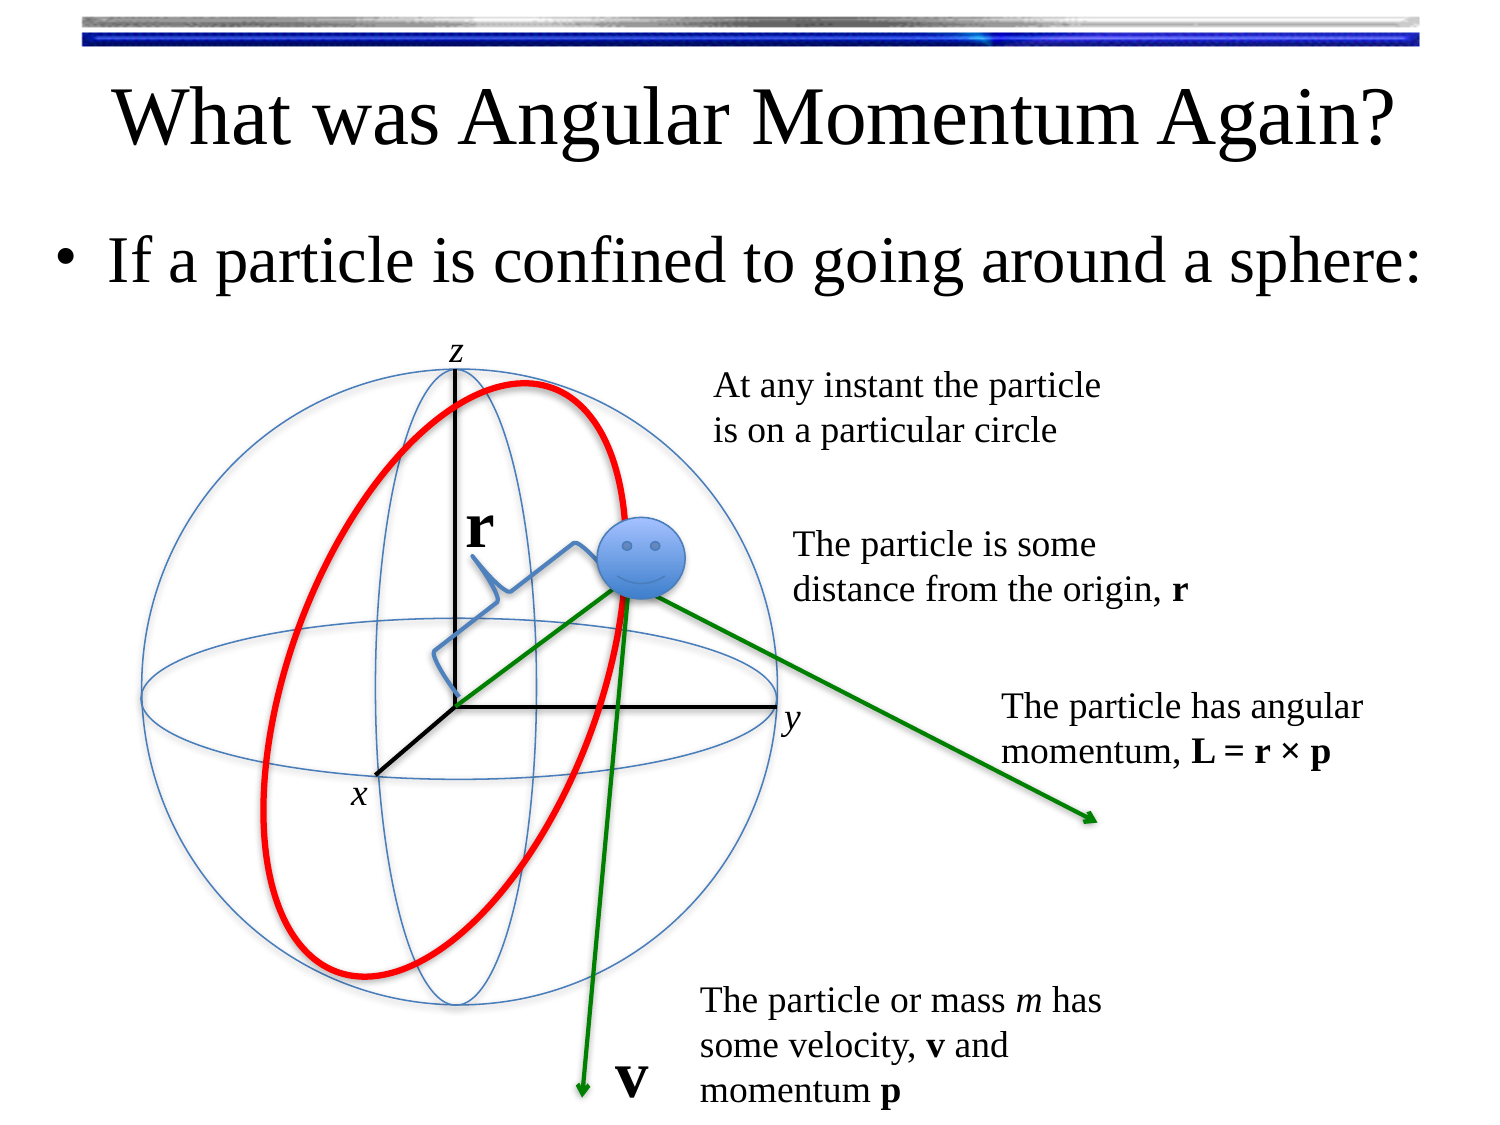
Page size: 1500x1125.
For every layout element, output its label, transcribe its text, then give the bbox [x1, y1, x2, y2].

text_box If a particle is confined to going around a sphere: [37, 215, 1463, 459]
text_box v [601, 1023, 665, 1119]
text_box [455, 564, 647, 707]
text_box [140, 368, 778, 1006]
text_box The particle has angular momentum, L = r × p [1103, 673, 1425, 779]
text_box z [434, 317, 480, 367]
text_box What was Angular Momentum Again? [17, 19, 1492, 204]
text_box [581, 715, 631, 1098]
text_box At any instant the particle is on a particular circle [698, 352, 1137, 457]
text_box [621, 578, 1098, 823]
text_box The particle or mass m has some velocity, v and momentum p [685, 967, 1124, 1118]
picture [79, 12, 1426, 52]
text_box The particle is some distance from the origin, r [783, 511, 1217, 617]
